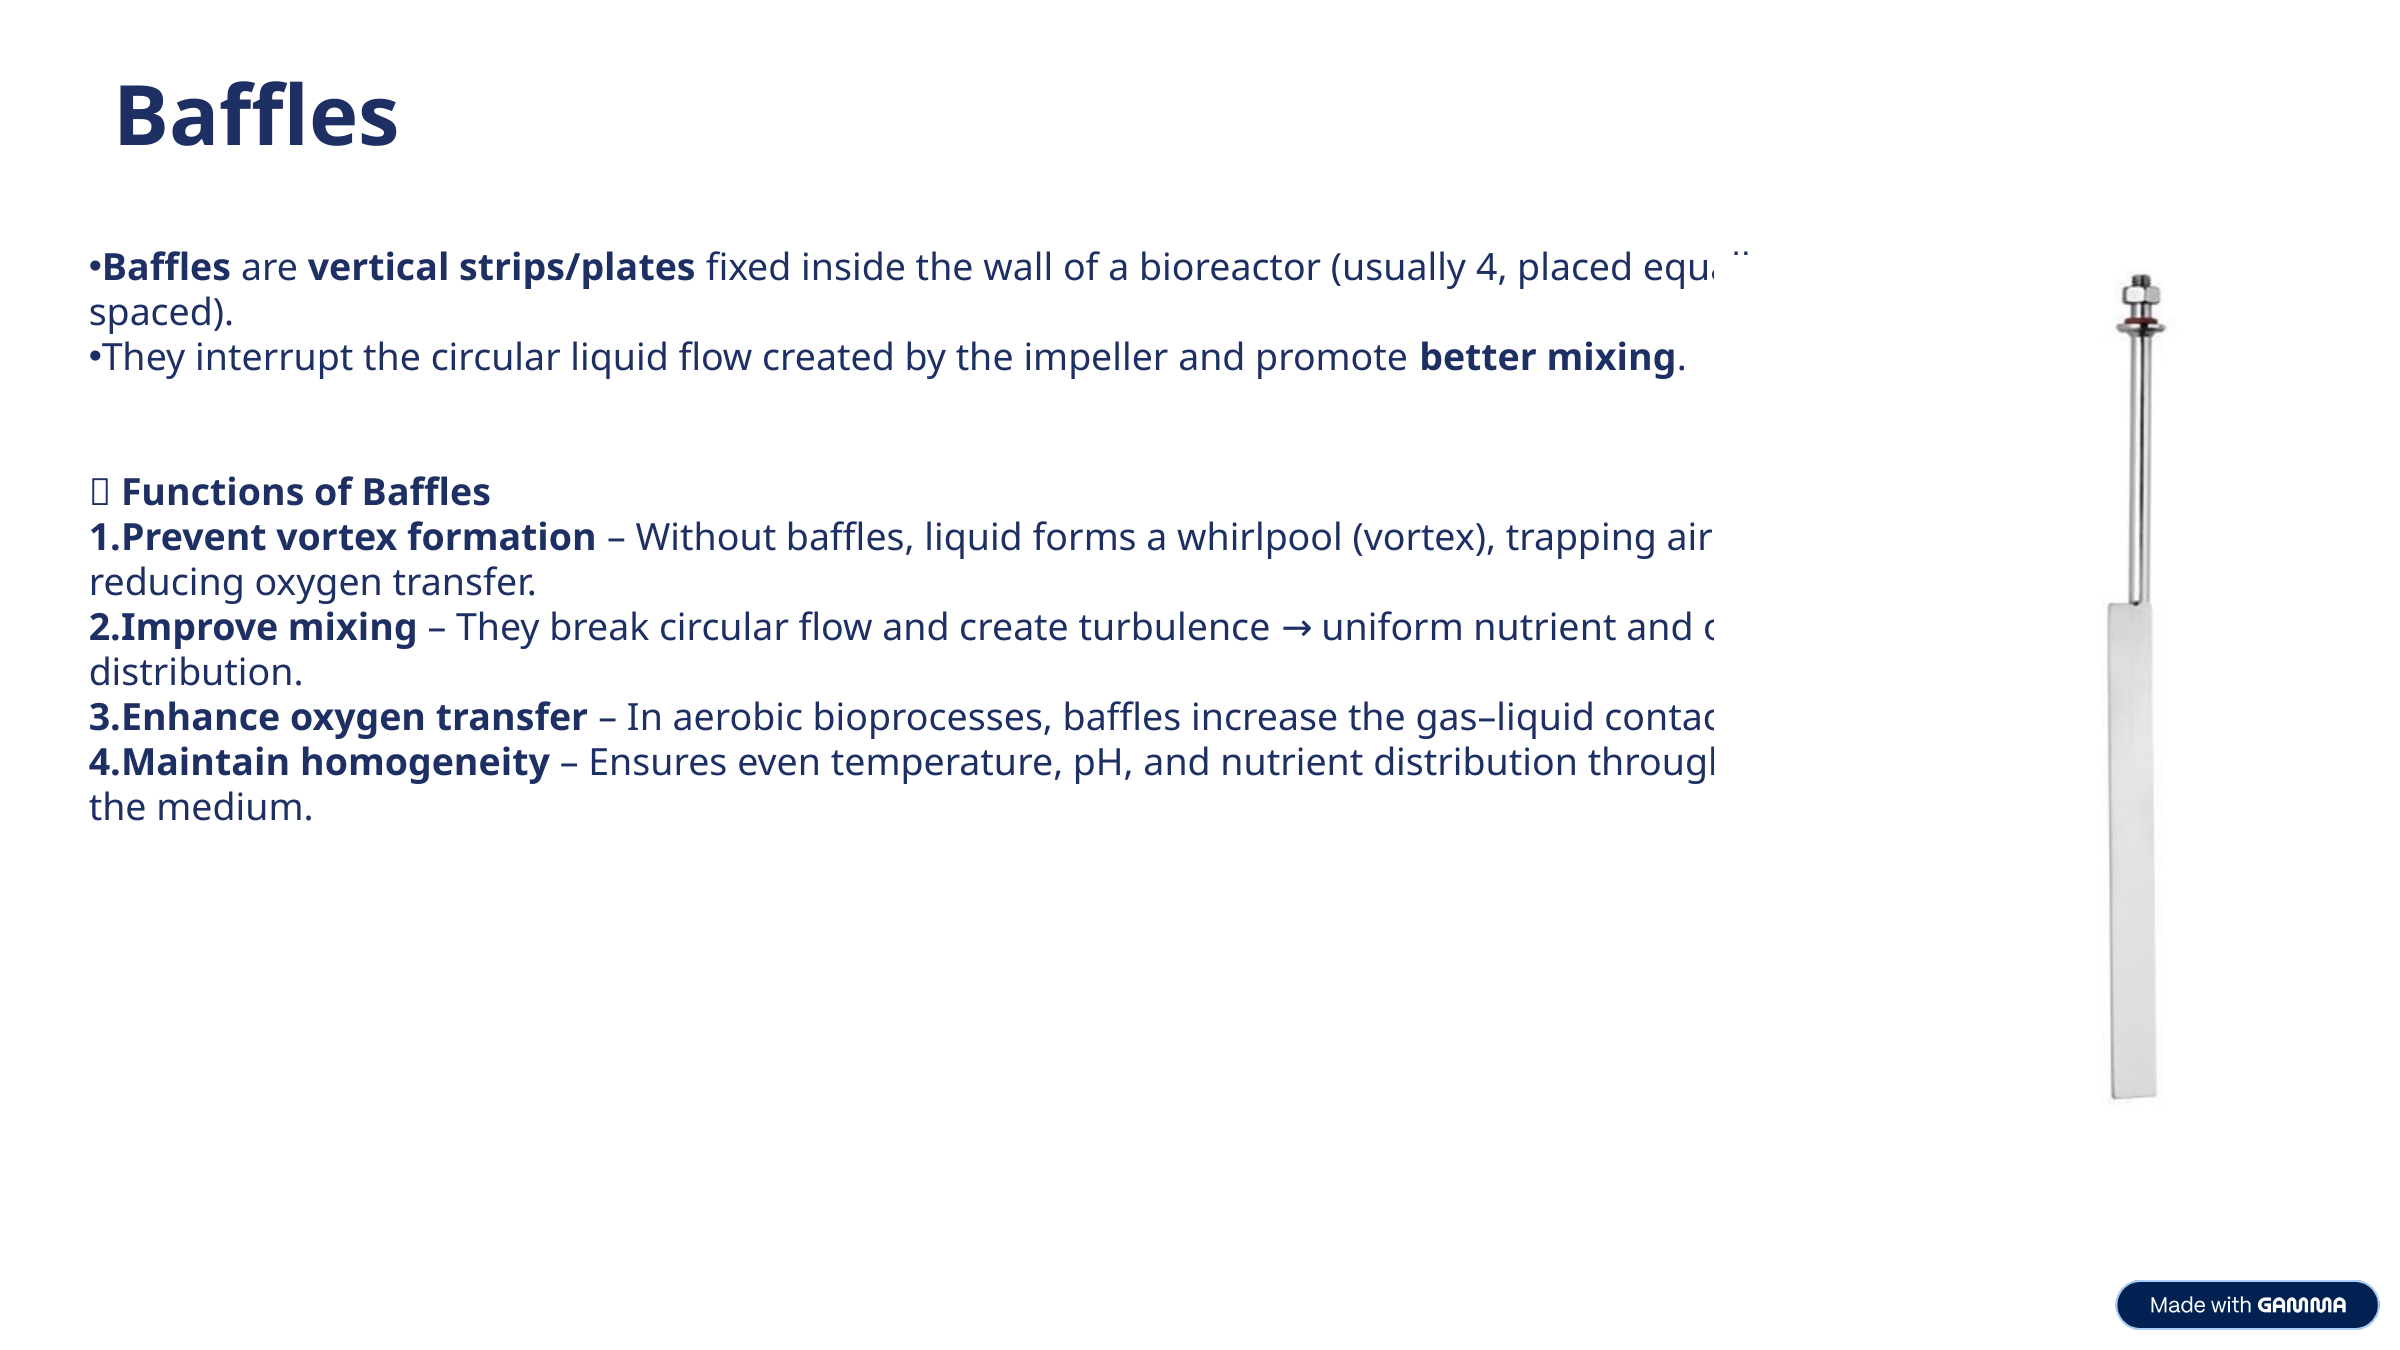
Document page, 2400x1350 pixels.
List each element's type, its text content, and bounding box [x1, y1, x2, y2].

picture [2106, 1271, 2389, 1339]
text_box Baffles are vertical strips/plates fixed inside the wall of a bioreactor (usually 4, placed equally spaced). They interrupt the circular liquid flow created by the impeller and promote better mixing. 🔑 Functions of Baffles Prevent vortex formation – Without baffles, liquid forms a whirlpool (vortex), trapping air and reducing oxygen transfer. Improve mixing – They break circular flow and create turbulence → uniform nutrient and oxygen distribution. Enhance oxygen transfer – In aerobic bioprocesses, baffles increase the gas–liquid contact area. Maintain homogeneity – Ensures even temperature, pH, and nutrient distribution throughout the medium. [73, 235, 1871, 836]
picture [1713, 255, 2400, 1115]
text_box Baffles [98, 54, 711, 170]
